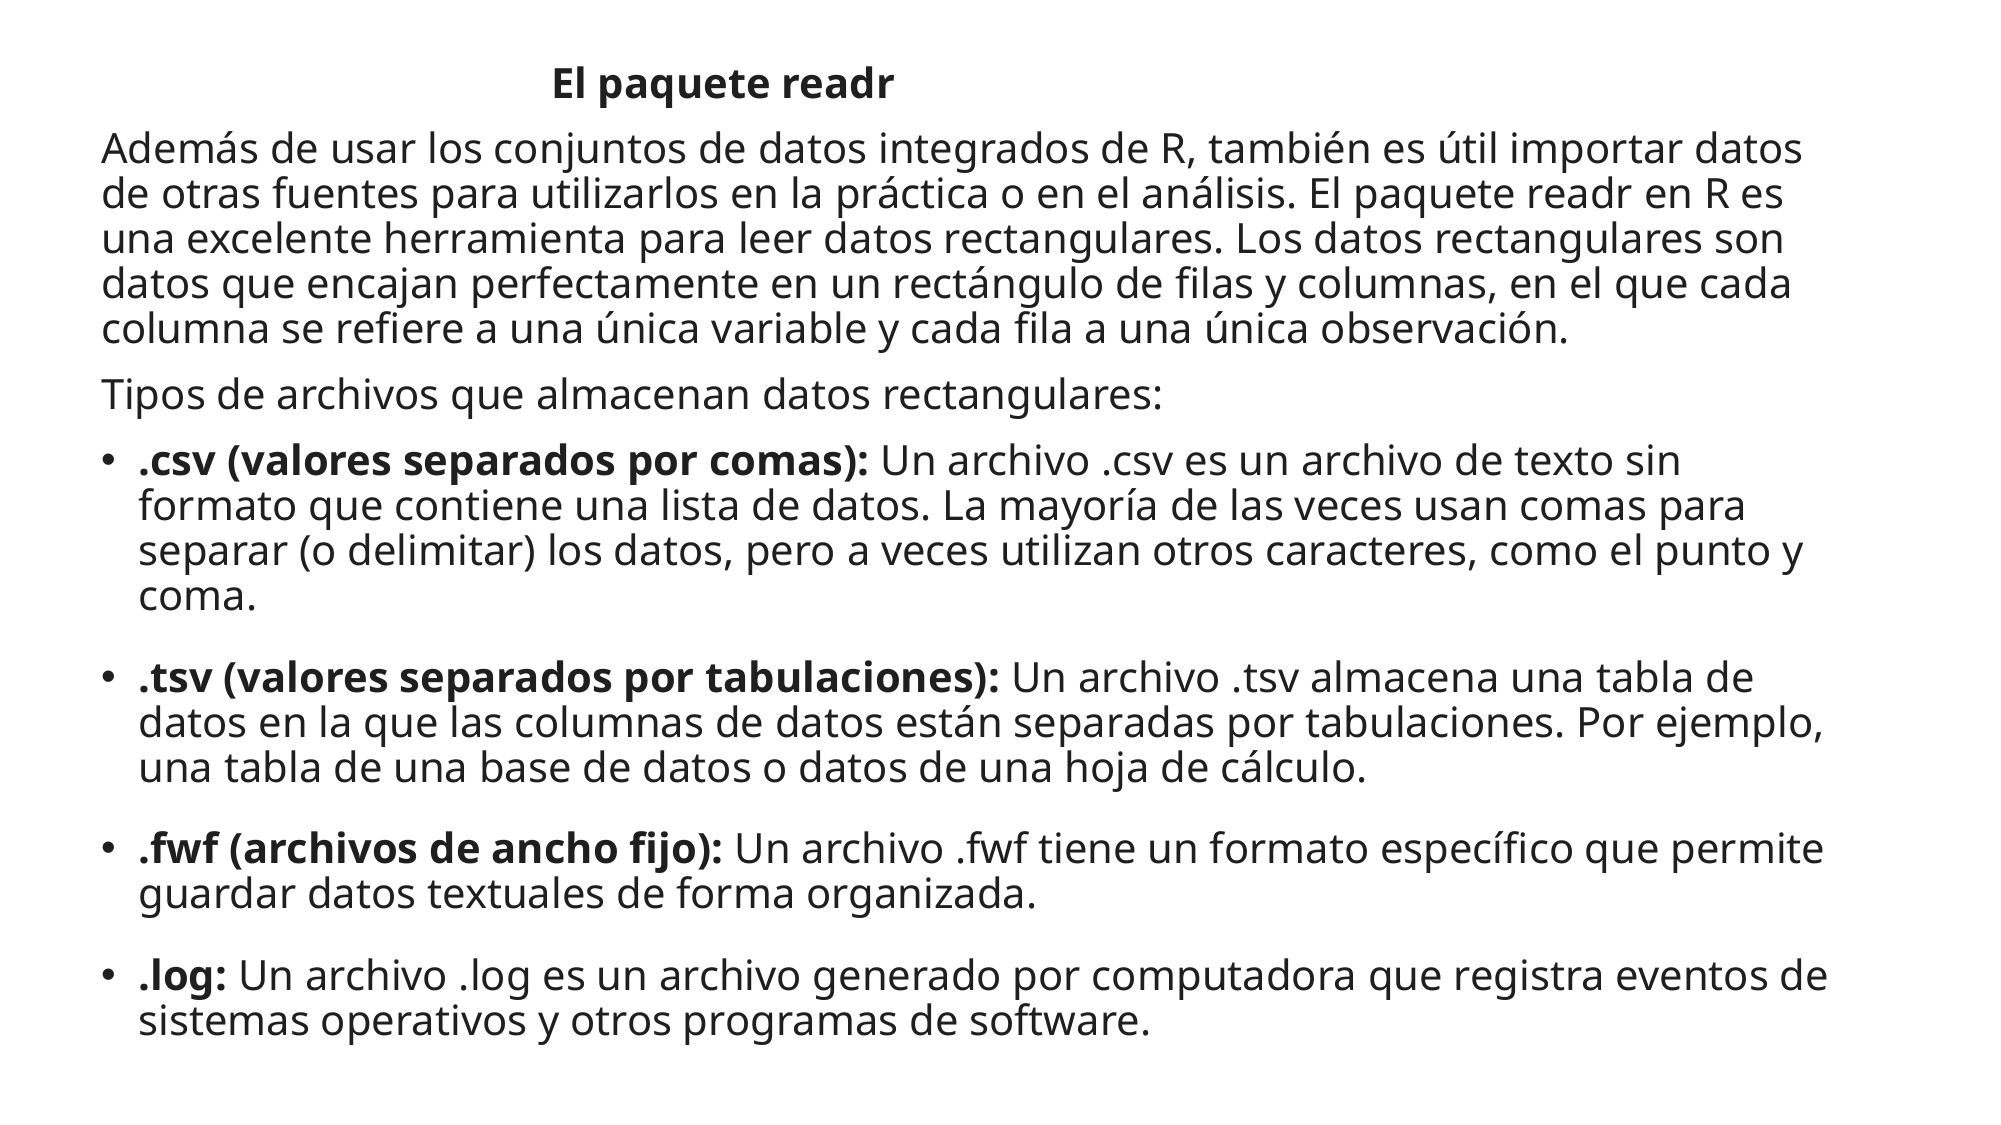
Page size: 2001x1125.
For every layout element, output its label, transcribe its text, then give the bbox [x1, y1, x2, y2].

list El paquete readr Además de usar los conjuntos de datos integrados de R, también es útil importar datos de otras fuentes para utilizarlos en la práctica o en el análisis. El paquete readr en R es una excelente herramienta para leer datos rectangulares. Los datos rectangulares son datos que encajan perfectamente en un rectángulo de filas y columnas, en el que cada columna se refiere a una única variable y cada fila a una única observación. Tipos de archivos que almacenan datos rectangulares: .csv (valores separados por comas): Un archivo .csv es un archivo de texto sin formato que contiene una lista de datos. La mayoría de las veces usan comas para separar (o delimitar) los datos, pero a veces utilizan otros caracteres, como el punto y coma. .tsv (valores separados por tabulaciones): Un archivo .tsv almacena una tabla de datos en la que las columnas de datos están separadas por tabulaciones. Por ejemplo, una tabla de una base de datos o datos de una hoja de cálculo. .fwf (archivos de ancho fijo): Un archivo .fwf tiene un formato específico que permite guardar datos textuales de forma organizada. .log: Un archivo .log es un archivo generado por computadora que registra eventos de sistemas operativos y otros programas de software. [86, 54, 1863, 1079]
